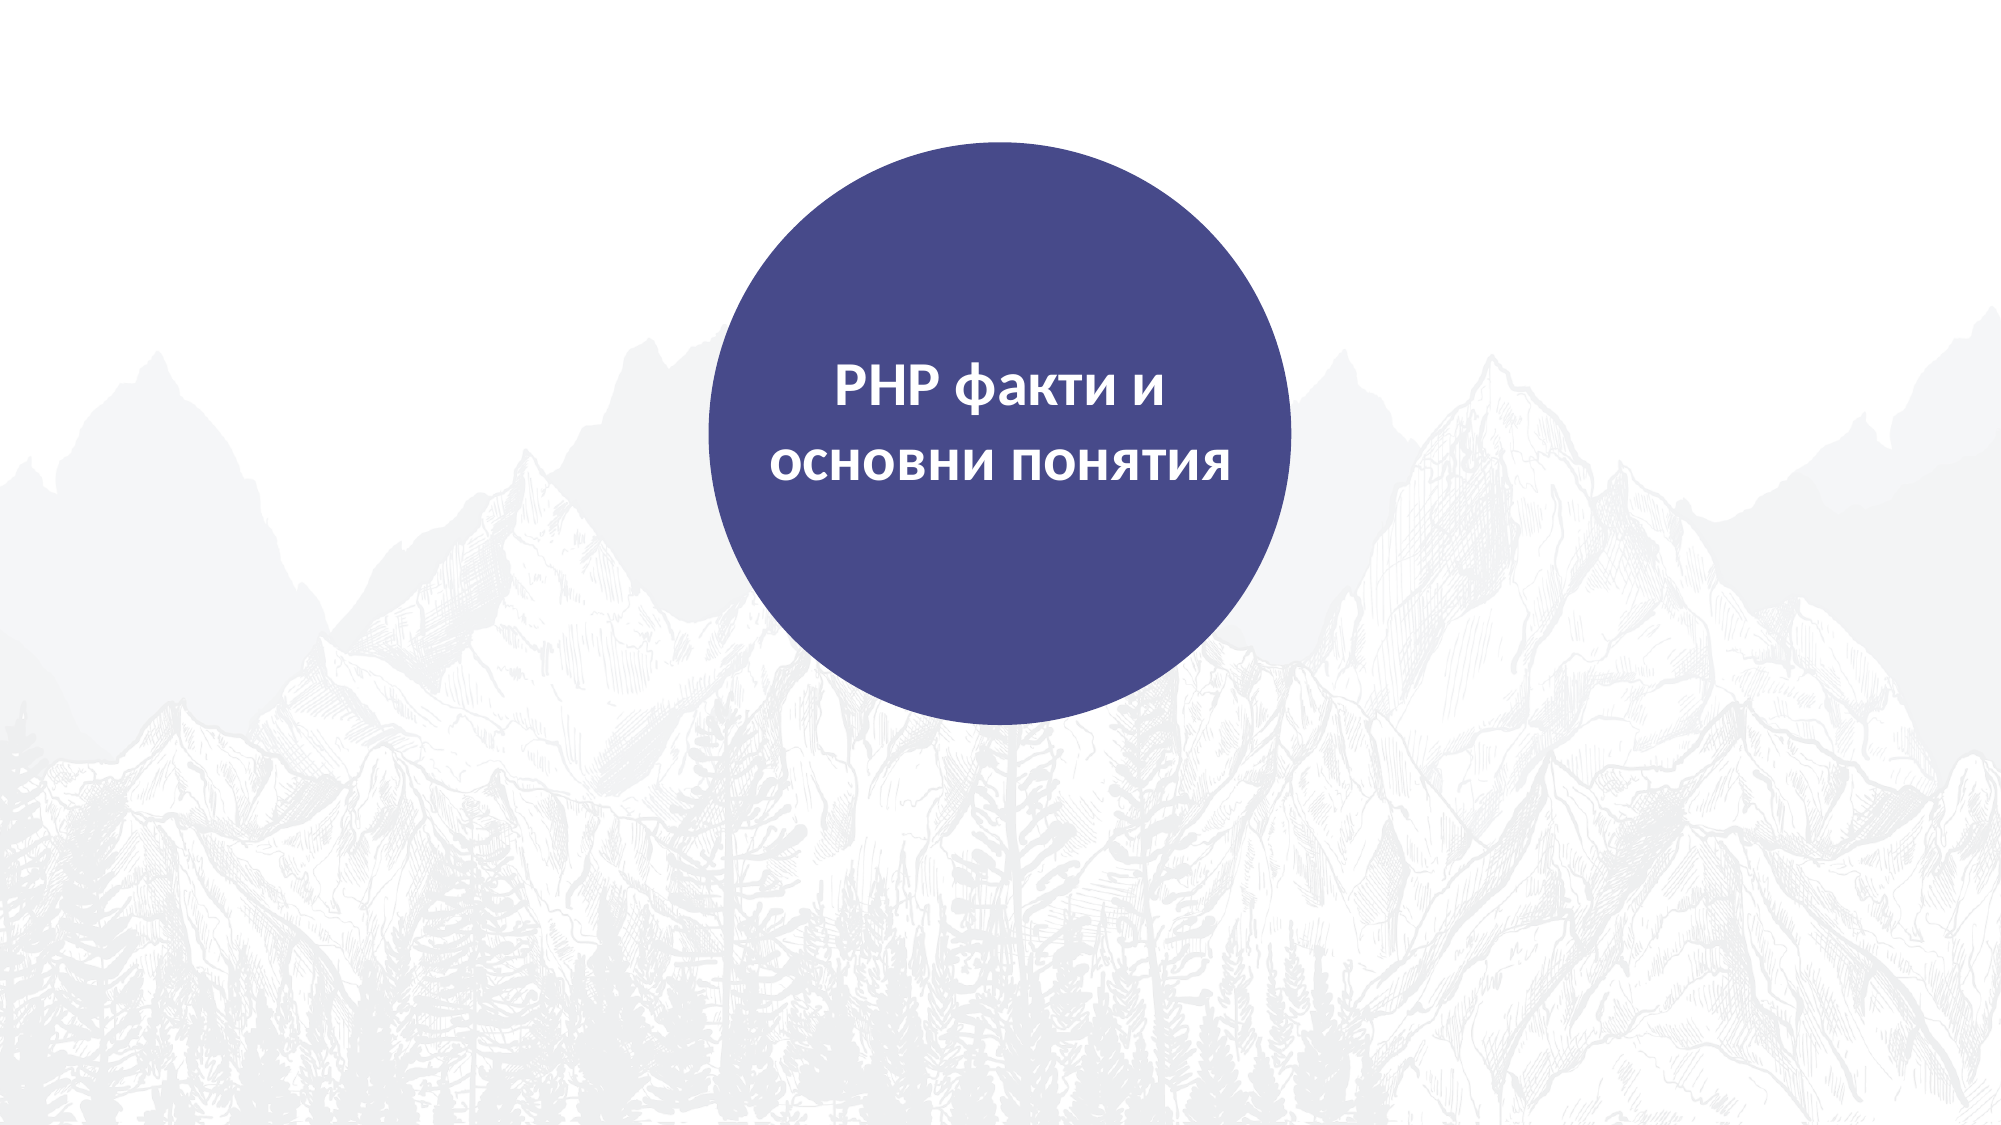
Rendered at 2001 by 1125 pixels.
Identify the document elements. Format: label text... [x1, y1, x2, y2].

text_box PHP факти и основни понятия [711, 327, 1291, 519]
